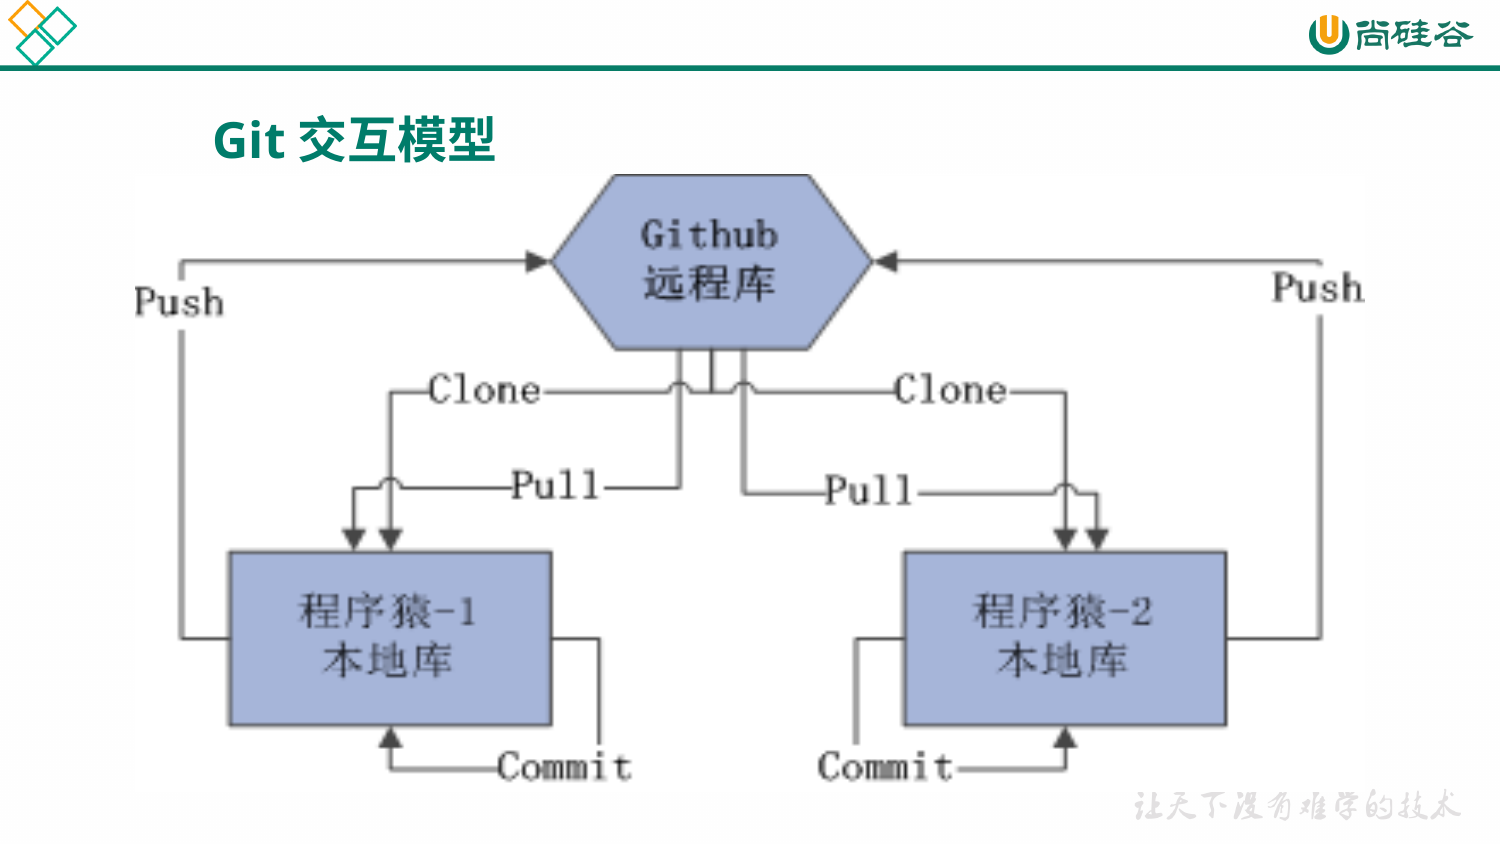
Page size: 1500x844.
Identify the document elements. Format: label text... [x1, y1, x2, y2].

text_box Git交互模型 [187, 102, 1313, 174]
picture [0, 0, 1500, 844]
